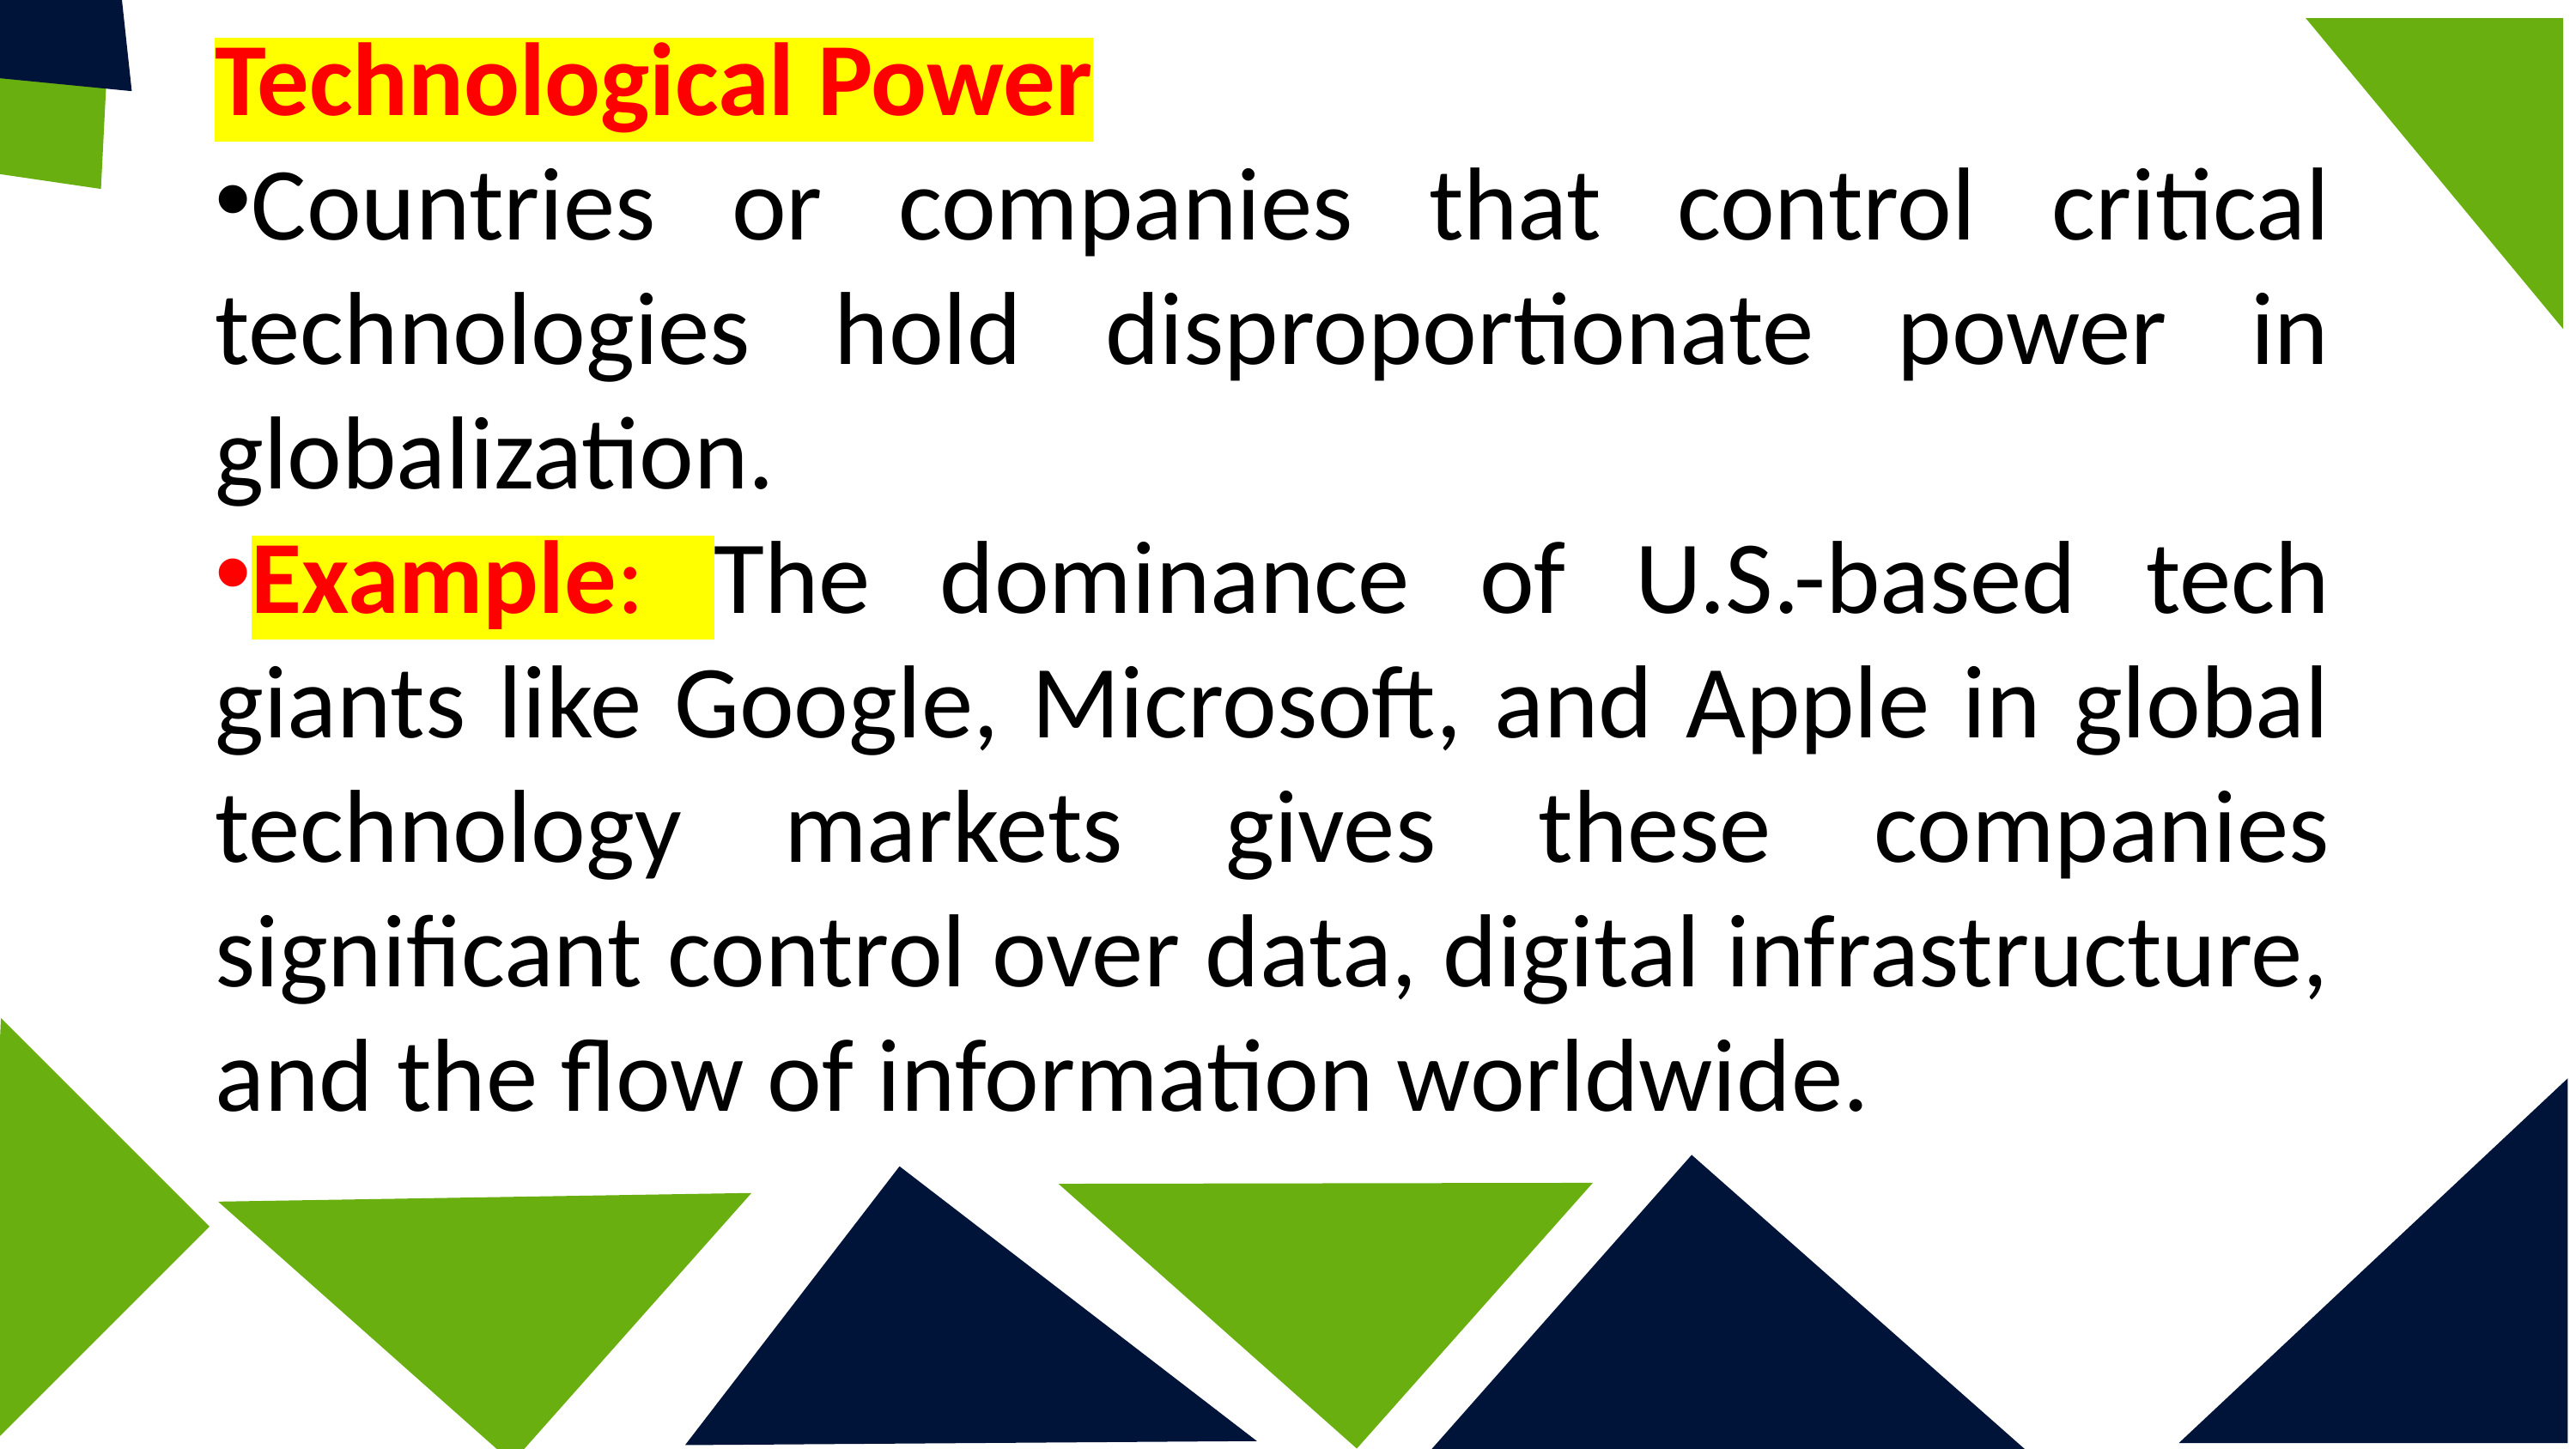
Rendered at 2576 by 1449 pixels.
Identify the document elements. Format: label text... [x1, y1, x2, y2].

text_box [794, 1217, 1147, 1449]
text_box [304, 1000, 665, 1394]
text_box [0, 1074, 139, 1398]
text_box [0, 129, 134, 202]
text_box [1147, 983, 1504, 1383]
text_box Technological Power Countries or companies that control critical technologies hold disproportionate power in globalization. Example: The dominance of U.S.-based tech giants like Google, Microsoft, and Apple in global technology markets gives these companies significant control over data, digital infrastructure, and the flow of information worldwide. [202, 5, 2344, 1138]
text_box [0, 0, 143, 123]
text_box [2305, 17, 2564, 330]
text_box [2190, 1065, 2556, 1449]
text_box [1516, 1233, 1932, 1449]
